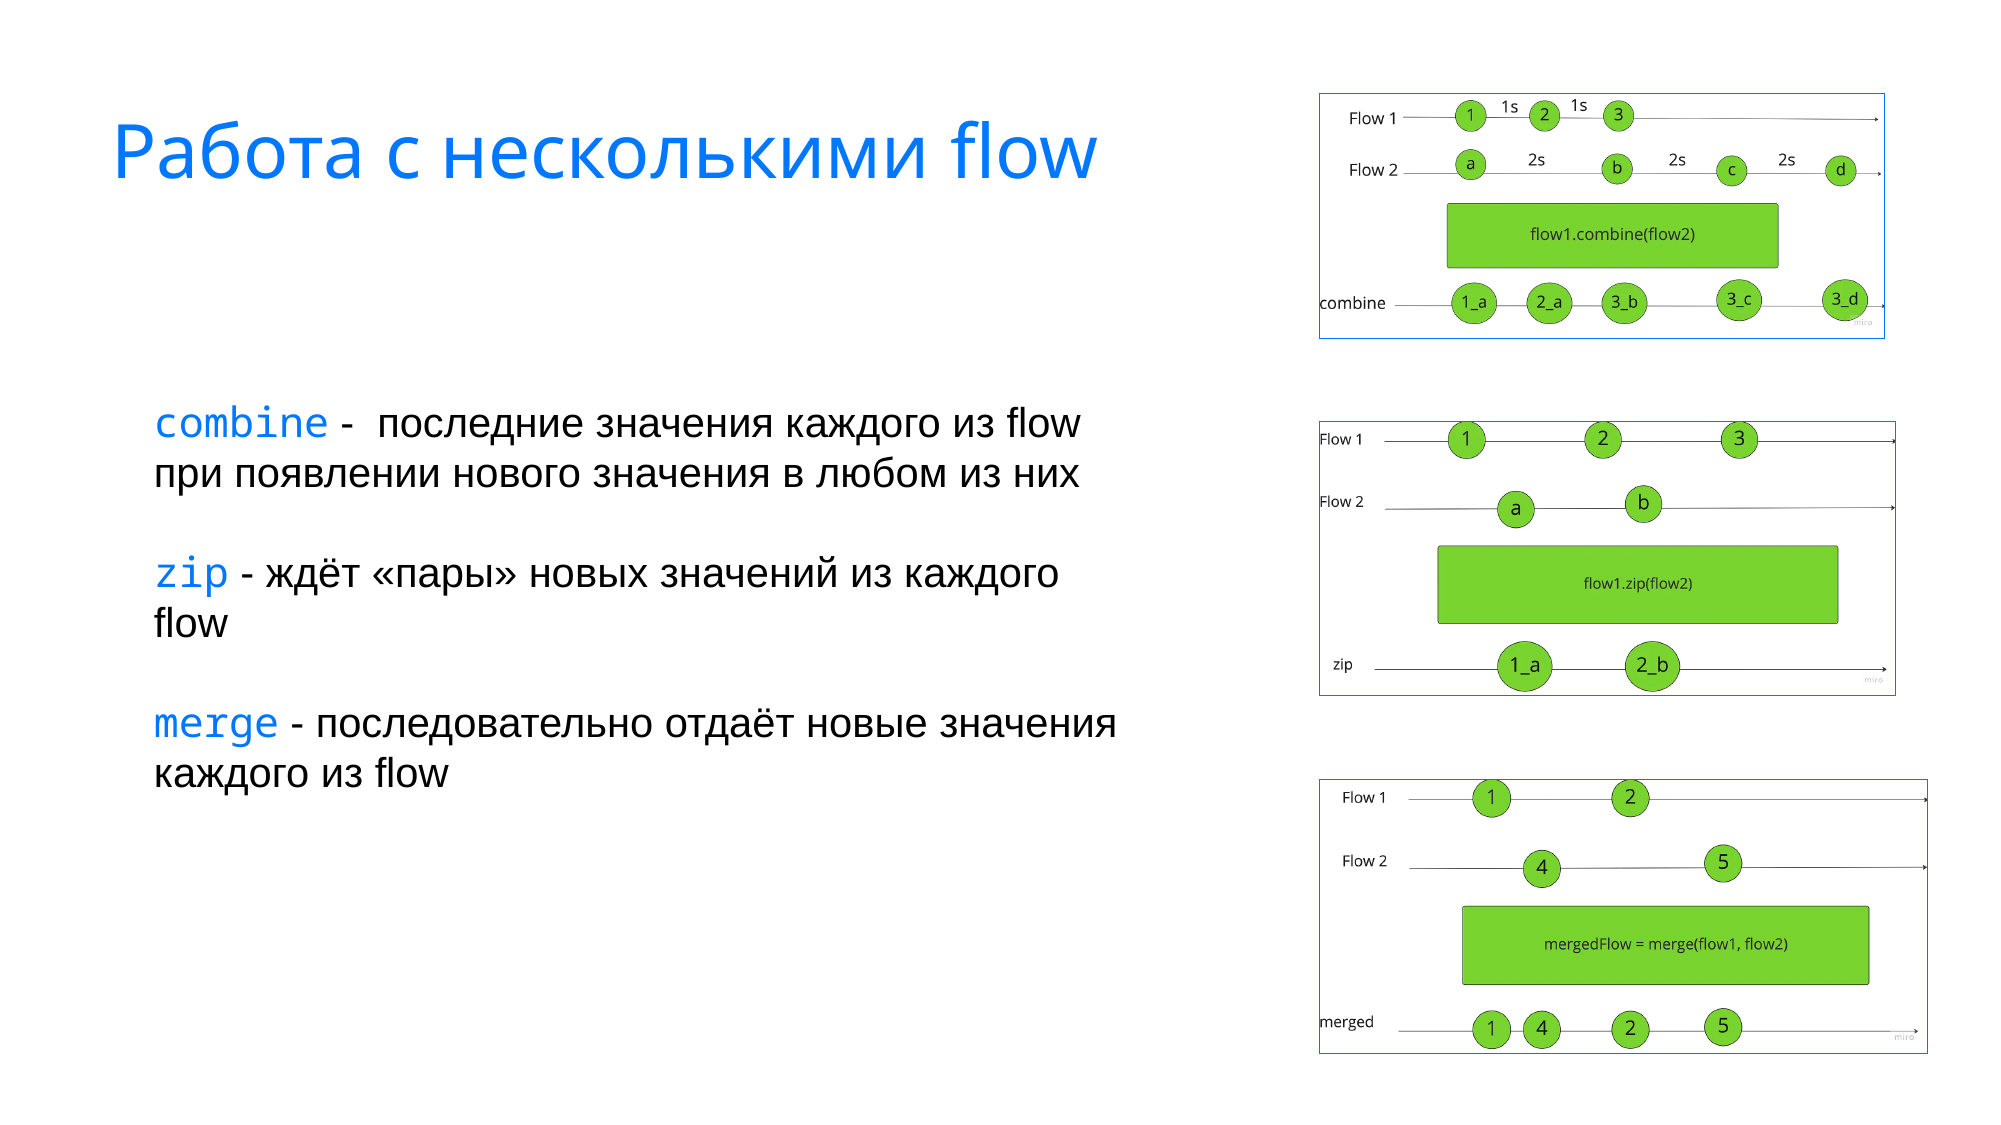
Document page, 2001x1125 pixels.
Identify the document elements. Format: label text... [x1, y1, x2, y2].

picture [1319, 779, 1928, 1055]
picture [1319, 93, 1885, 339]
text_box combine - последние значения каждого из flow при появлении нового значения в любом из них zip - ждёт «пары» новых значений из каждого flow merge - последовательно отдаёт новые значения каждого из flow [139, 338, 1160, 803]
picture [1319, 421, 1896, 697]
title Работа с несколькими flow [111, 113, 1314, 220]
